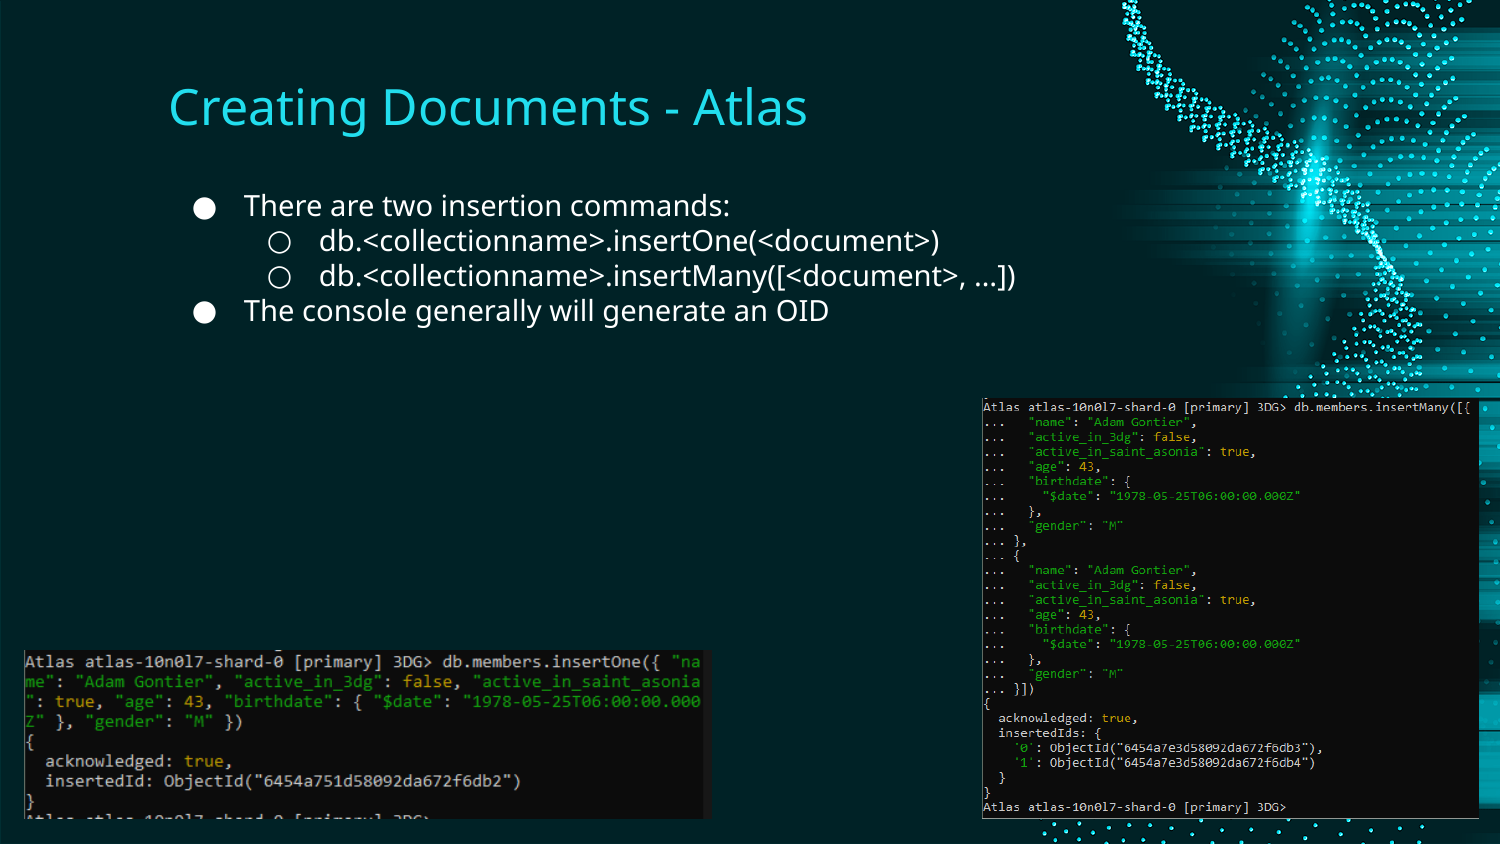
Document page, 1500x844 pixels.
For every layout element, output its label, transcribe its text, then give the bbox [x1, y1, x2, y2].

list There are two insertion commands: db.<collectionname>.insertOne(<document>) db.<collectionname>.insertMany([<document>, …]) The console generally will generate an OID [153, 172, 1077, 626]
picture [0, 0, 1500, 844]
title Creating Documents - Atlas [153, 60, 1058, 172]
